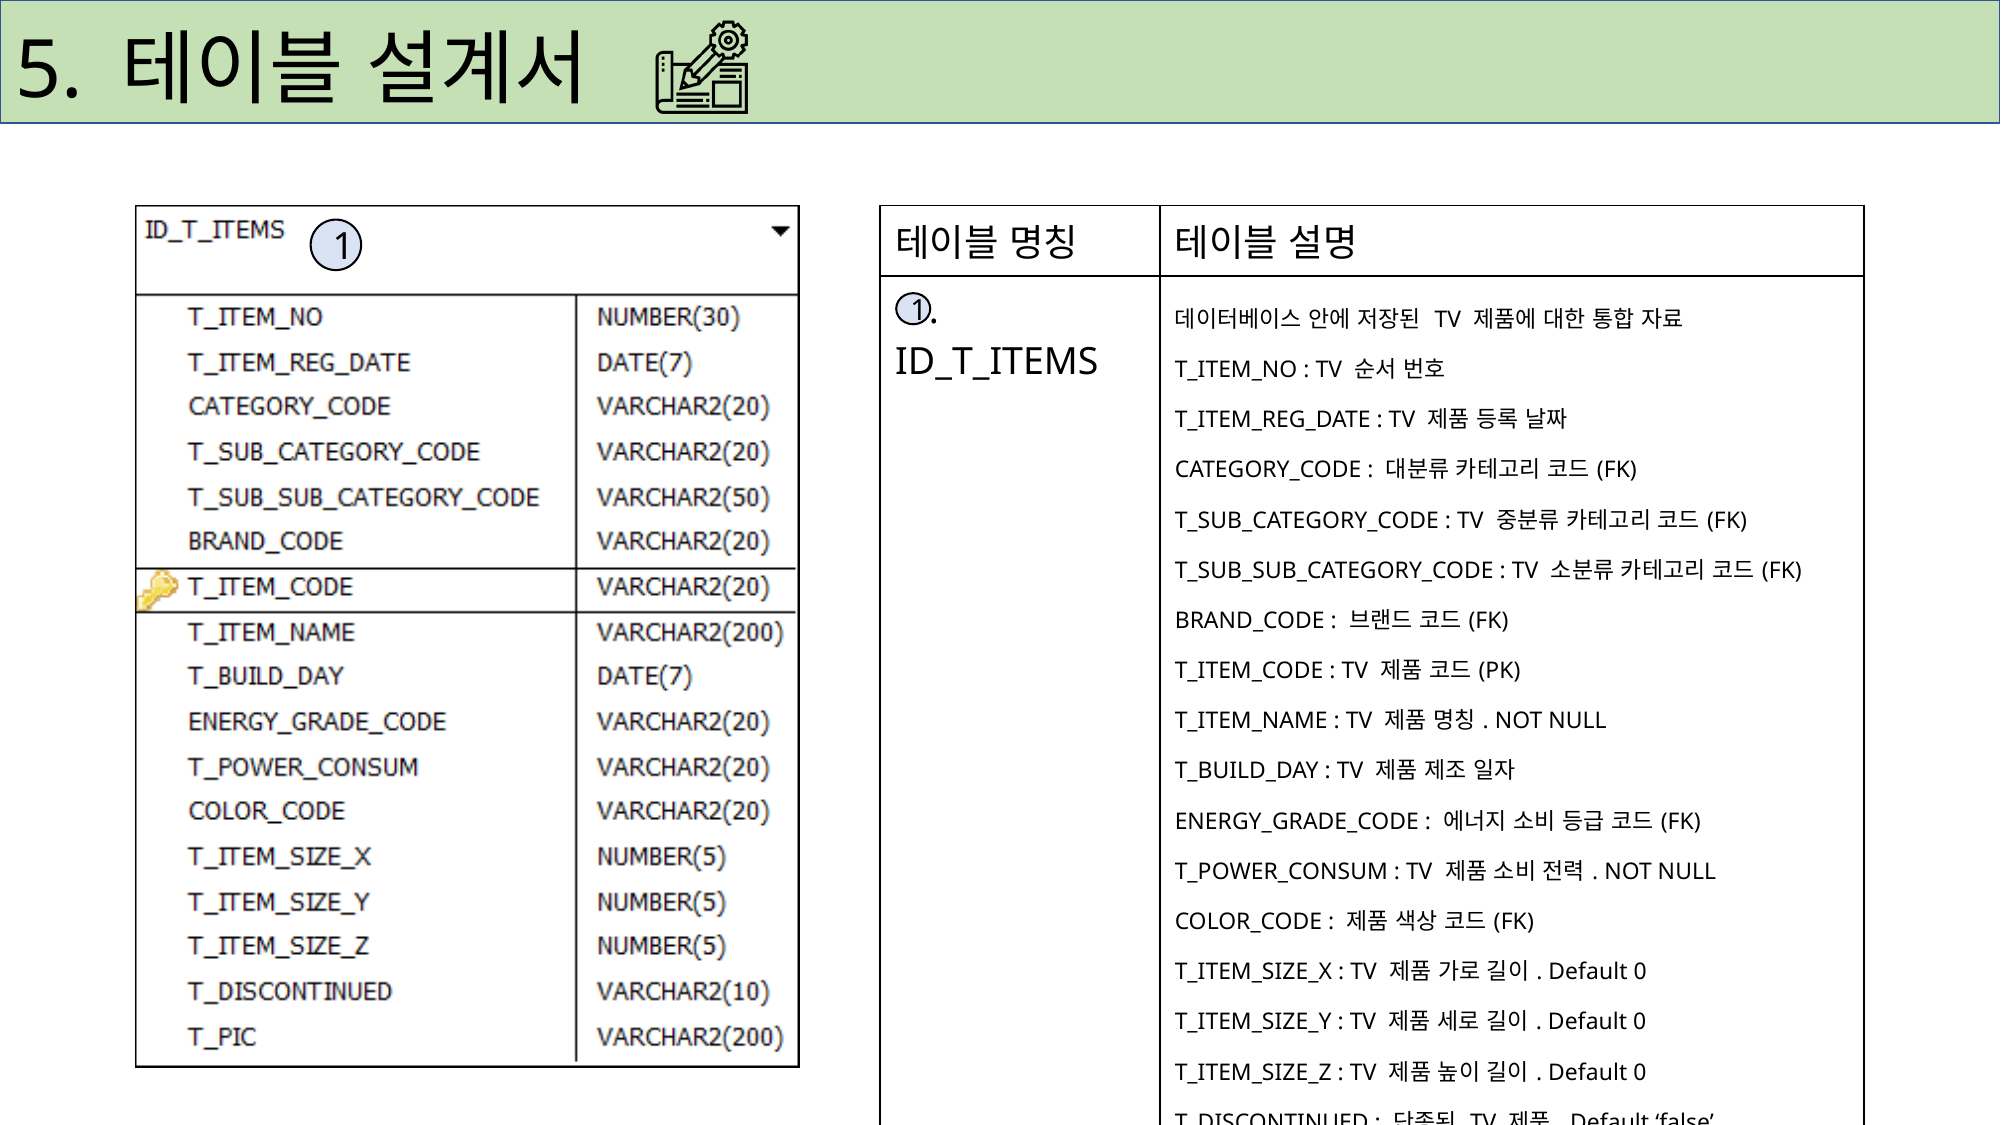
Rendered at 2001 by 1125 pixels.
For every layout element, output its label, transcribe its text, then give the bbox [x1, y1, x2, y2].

text_box [0, 0, 2000, 124]
table_cell ①. ID_T_ITEMS [881, 277, 1159, 1125]
picture [135, 205, 800, 1068]
table_header 테이블 설명 [1161, 206, 1863, 275]
picture [654, 19, 749, 115]
table_cell 데이터베이스 안에 저장된 TV 제품에 대한 통합 자료 T_ITEM_NO : TV 순서 번호 T_ITEM_REG_DATE : TV 제품 등록 날짜 CATEGORY_CODE : 대분류 카테고리 코드(FK) T_SUB_CATEGORY_CODE : TV 중분류 카테고리 코드(FK) T_SUB_SUB_CATEGORY_CODE : TV 소분류 카테고리 코드(FK) BRAND_CODE : 브랜드 코드(FK) T_ITEM_CODE : TV 제품 코드(PK) T_ITEM_NAME : TV 제품 명칭. NOT NULL T_BUILD_DAY : TV 제품 제조 일자 ENERGY_GRADE_CODE : 에너지 소비 등급 코드(FK) T_POWER_CONSUM : TV 제품 소비 전력. NOT NULL COLOR_CODE : 제품 색상 코드(FK) T_ITEM_SIZE_X : TV 제품 가로 길이. Default 0 T_ITEM_SIZE_Y : TV 제품 세로 길이. Default 0 T_ITEM_SIZE_Z : TV 제품 높이 길이. Default 0 T_DISCONTINUED : 단종된 TV 제품. Default ‘false’ T_PIC : TV 제품 이미지 [1161, 277, 1863, 1125]
text_box 1 [895, 292, 932, 326]
title 5. 테이블 설계서 [0, 19, 1725, 123]
table_header 테이블 명칭 [881, 206, 1159, 275]
